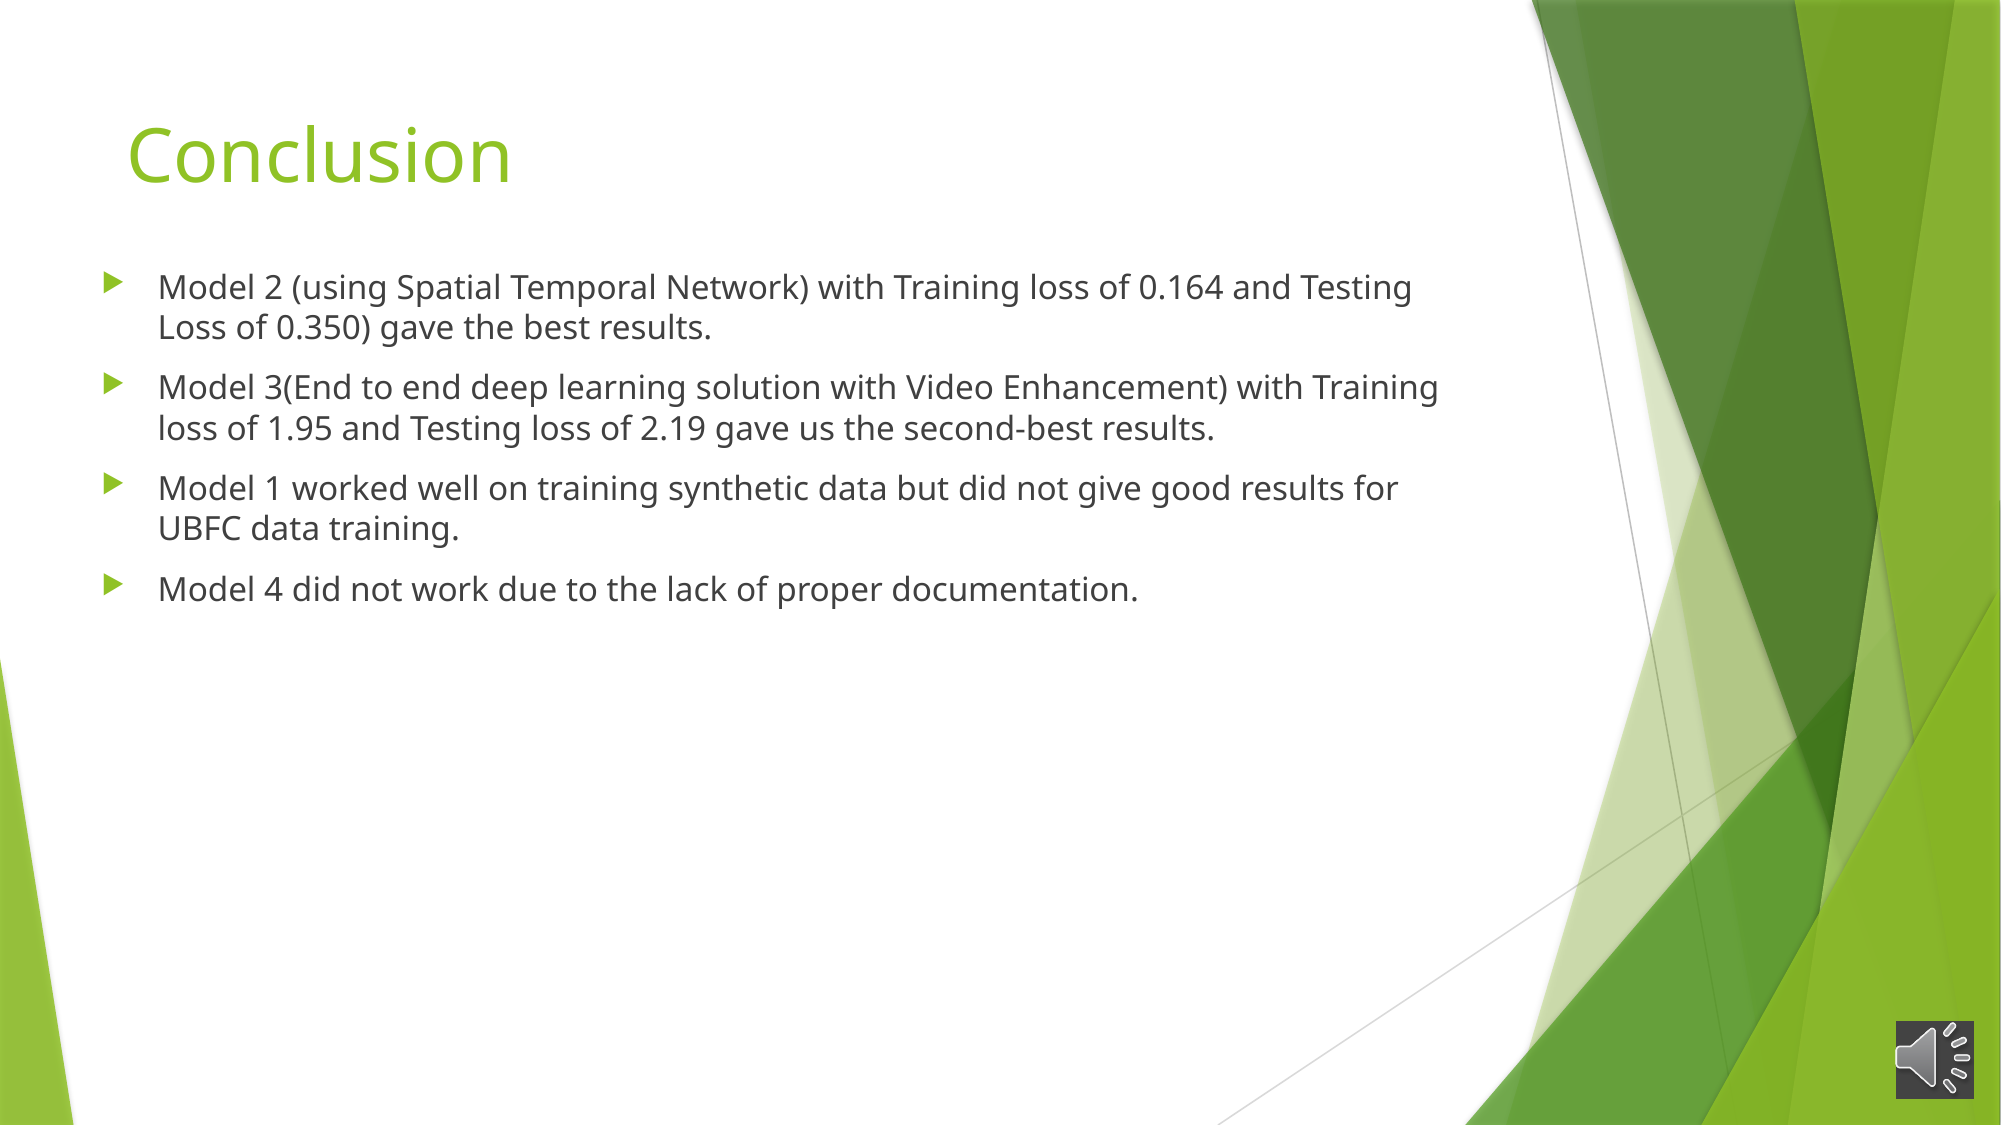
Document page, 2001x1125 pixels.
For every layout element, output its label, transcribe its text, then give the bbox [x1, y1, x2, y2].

title Conclusion [111, 99, 1522, 228]
picture [1894, 1019, 1976, 1101]
list Model 2 (using Spatial Temporal Network) with Training loss of 0.164 and Testing Loss of 0.350) gave the best results. Model 3(End to end deep learning solution with Video Enhancement) with Training loss of 1.95 and Testing loss of 2.19 gave us the second-best results. Model 1 worked well on training synthetic data but did not give good results for UBFC data training. Model 4 did not work due to the lack of proper documentation. [86, 258, 1497, 549]
